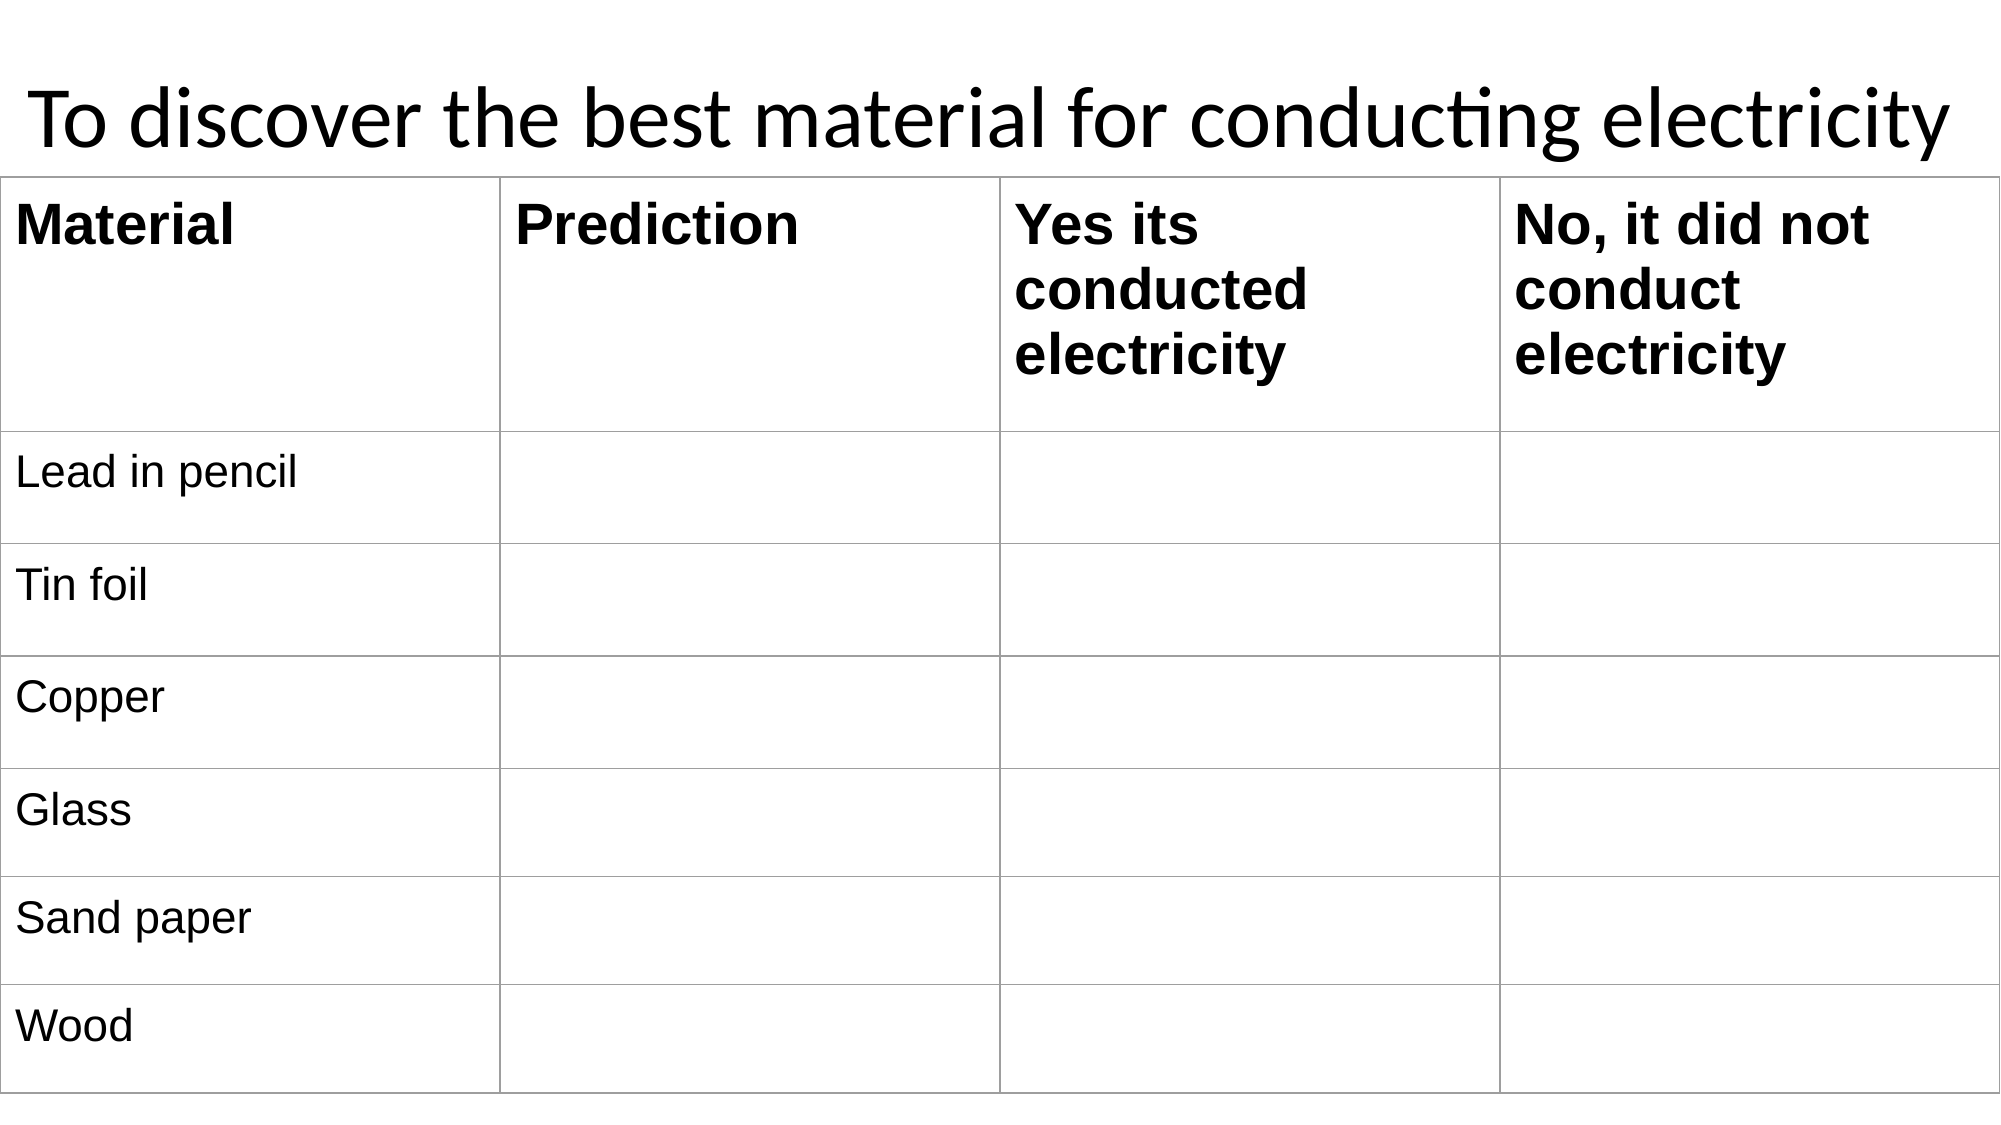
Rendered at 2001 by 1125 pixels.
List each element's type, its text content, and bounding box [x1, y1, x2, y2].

table_cell [501, 769, 999, 876]
table_cell [1501, 769, 1999, 876]
table_cell [1001, 657, 1499, 768]
table_cell [1501, 432, 1999, 543]
table_cell [501, 432, 999, 543]
table_cell [501, 877, 999, 984]
table_cell [501, 544, 999, 655]
table_cell Glass [1, 769, 499, 876]
table_cell [1501, 657, 1999, 768]
table_cell [501, 657, 999, 768]
table_header Material [1, 178, 499, 431]
table_cell [1001, 985, 1499, 1092]
table_cell Wood [1, 985, 499, 1092]
table_cell Lead in pencil [1, 432, 499, 543]
table_cell Copper [1, 657, 499, 768]
title To discover the best material for conducting electricity [12, 59, 2000, 176]
table_cell Tin foil [1, 544, 499, 655]
table_cell [1001, 769, 1499, 876]
table_cell [1001, 432, 1499, 543]
table_cell [1001, 877, 1499, 984]
table_header Prediction [501, 178, 999, 431]
table_cell [1501, 985, 1999, 1092]
table_header No, it did not conduct electricity [1501, 178, 1999, 431]
table_header Yes its conducted electricity [1001, 178, 1499, 431]
table_cell Sand paper [1, 877, 499, 984]
table_cell [1001, 544, 1499, 655]
table_cell [501, 985, 999, 1092]
table_cell [1501, 877, 1999, 984]
table_cell [1501, 544, 1999, 655]
